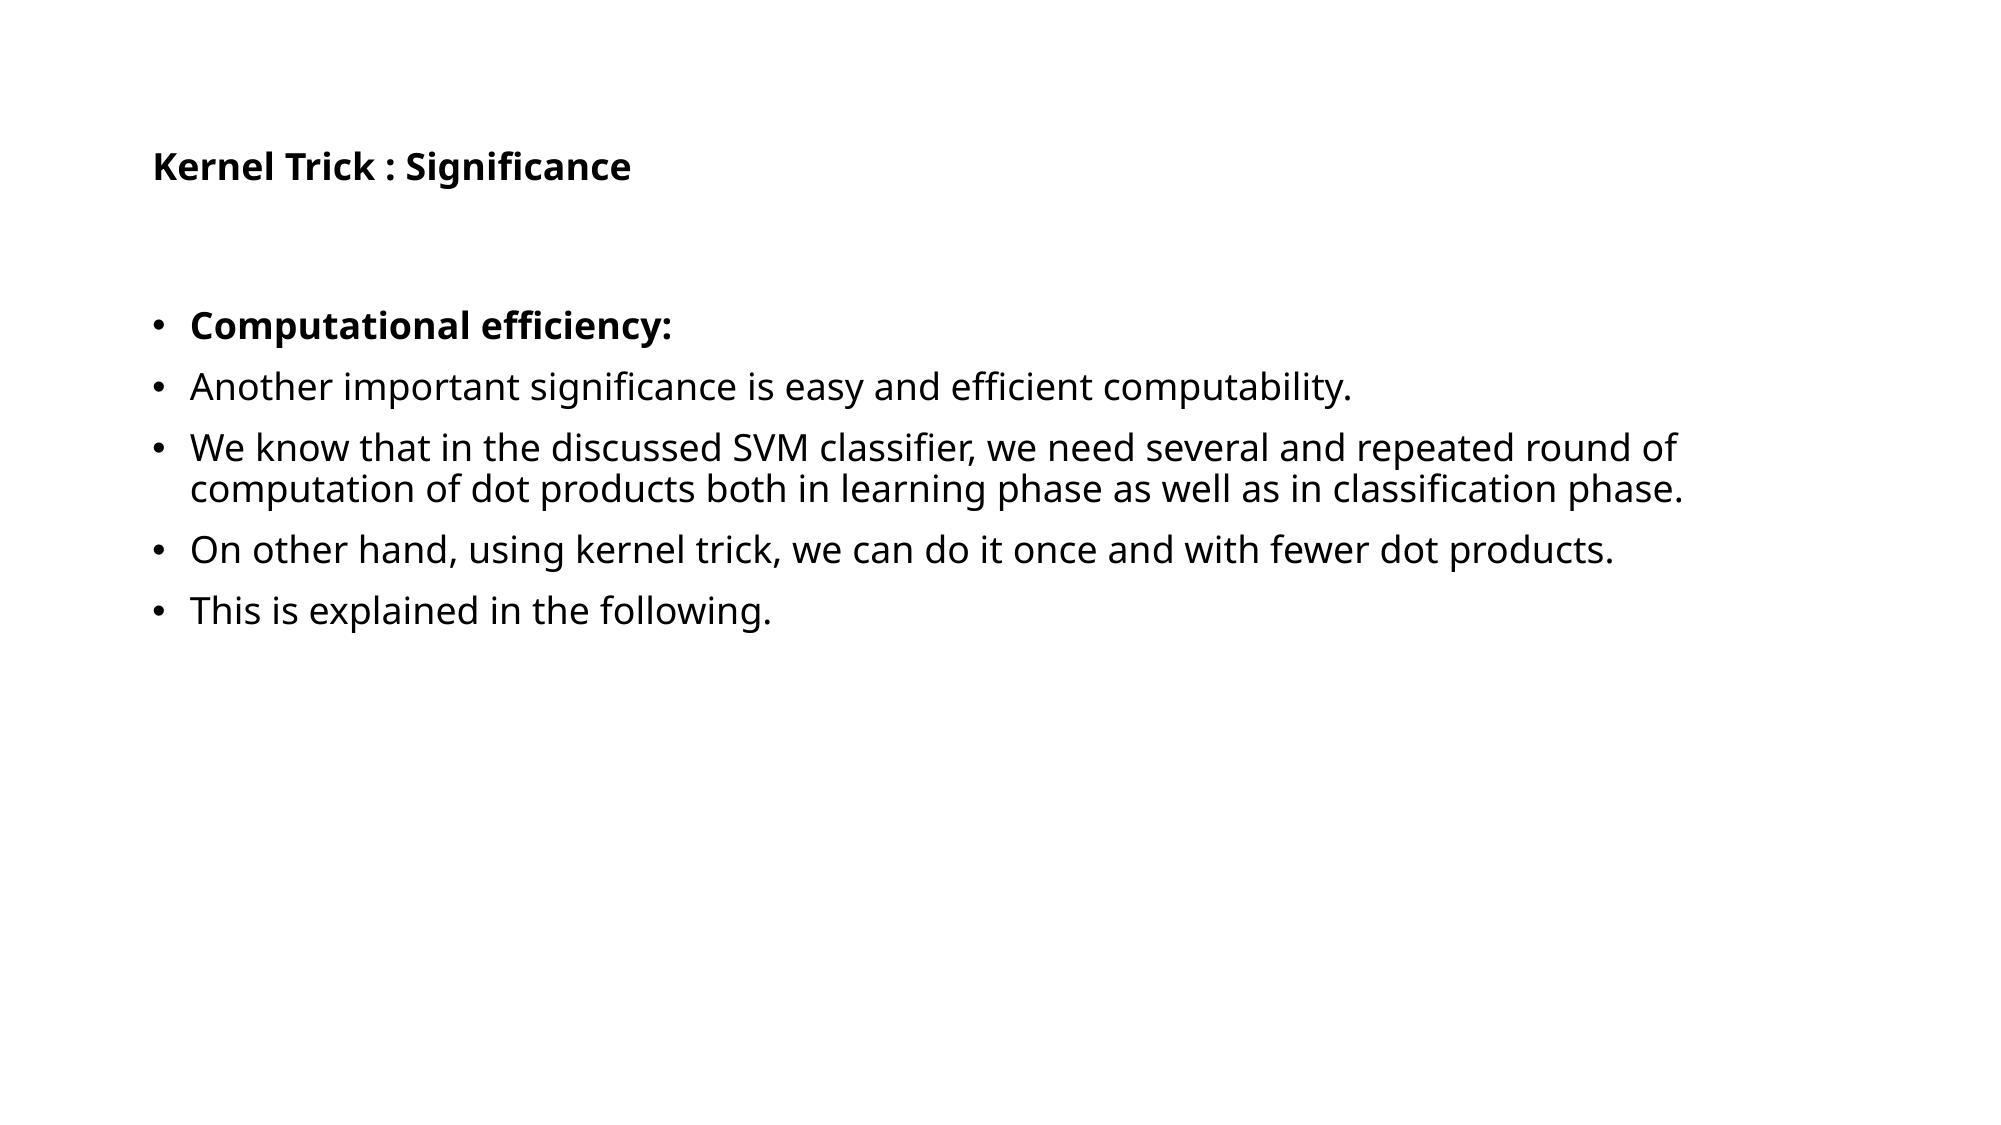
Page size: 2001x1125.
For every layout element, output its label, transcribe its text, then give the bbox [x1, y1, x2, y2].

list Computational efficiency: Another important significance is easy and efficient computability. We know that in the discussed SVM classifier, we need several and repeated round of computation of dot products both in learning phase as well as in classification phase. On other hand, using kernel trick, we can do it once and with fewer dot products. This is explained in the following. [137, 299, 1863, 1014]
title Kernel Trick : Significance [137, 59, 1863, 278]
